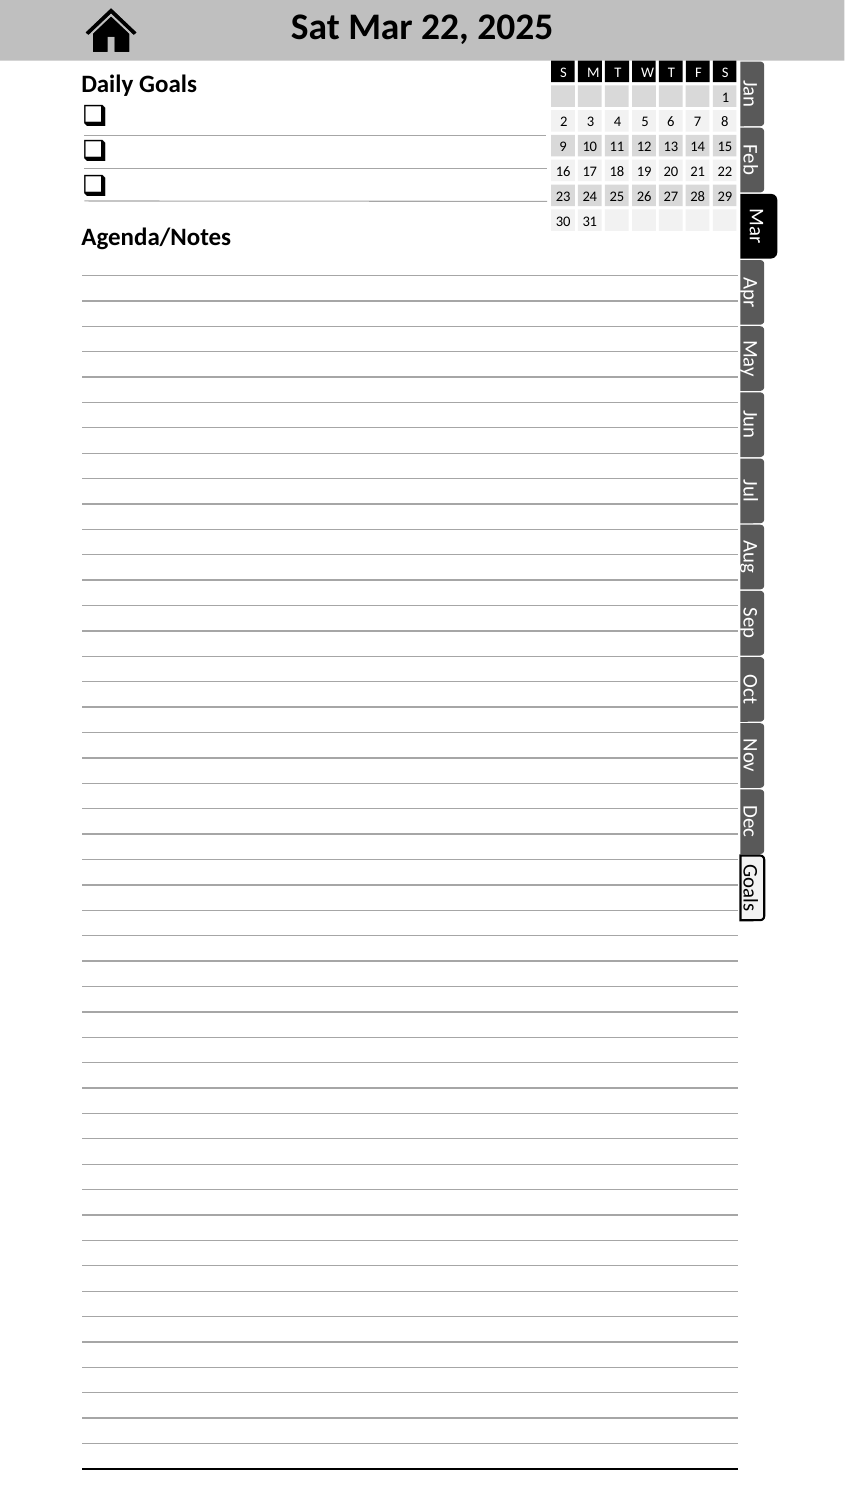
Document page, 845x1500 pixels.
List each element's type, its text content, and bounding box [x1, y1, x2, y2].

list Sat Mar 22, 2025 [190, 0, 655, 61]
picture [82, 1, 140, 59]
